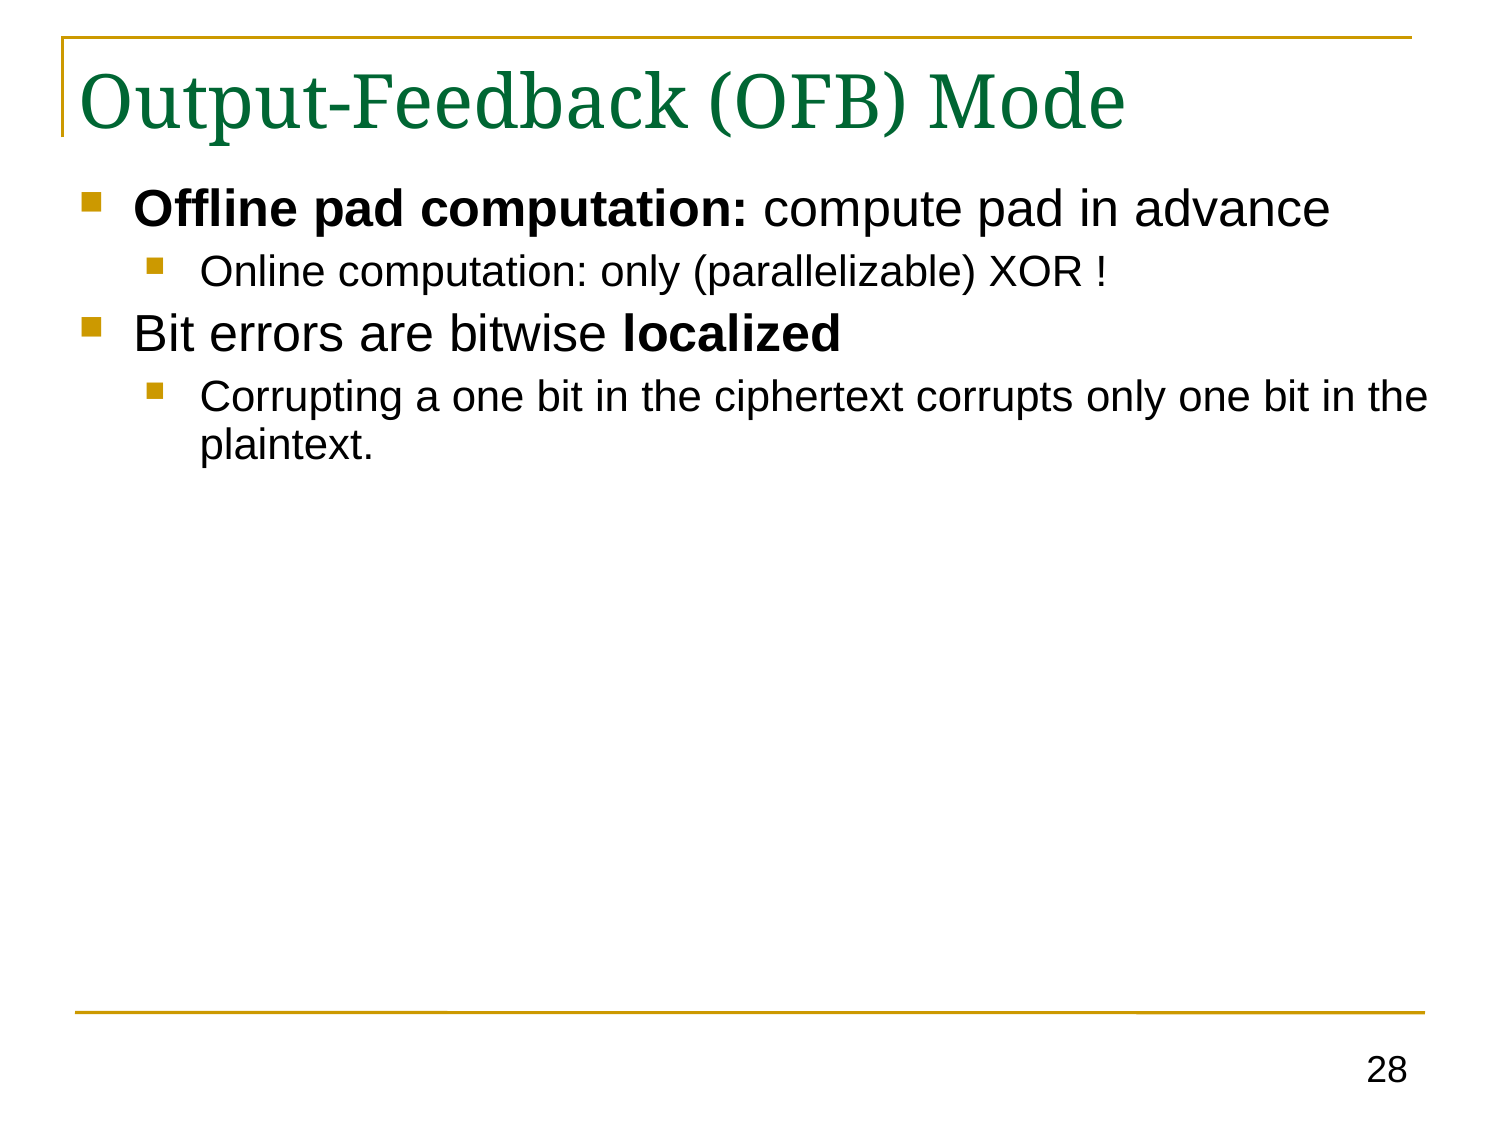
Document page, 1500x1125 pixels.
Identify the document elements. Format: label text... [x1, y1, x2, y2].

text_box 28 [1351, 1023, 1424, 1098]
list Offline pad computation: compute pad in advance Online computation: only (parallelizable) XOR ! Bit errors are bitwise localized Corrupting a one bit in the ciphertext corrupts only one bit in the plaintext. [64, 173, 1447, 931]
title Output-Feedback (OFB) Mode [63, 45, 1459, 174]
